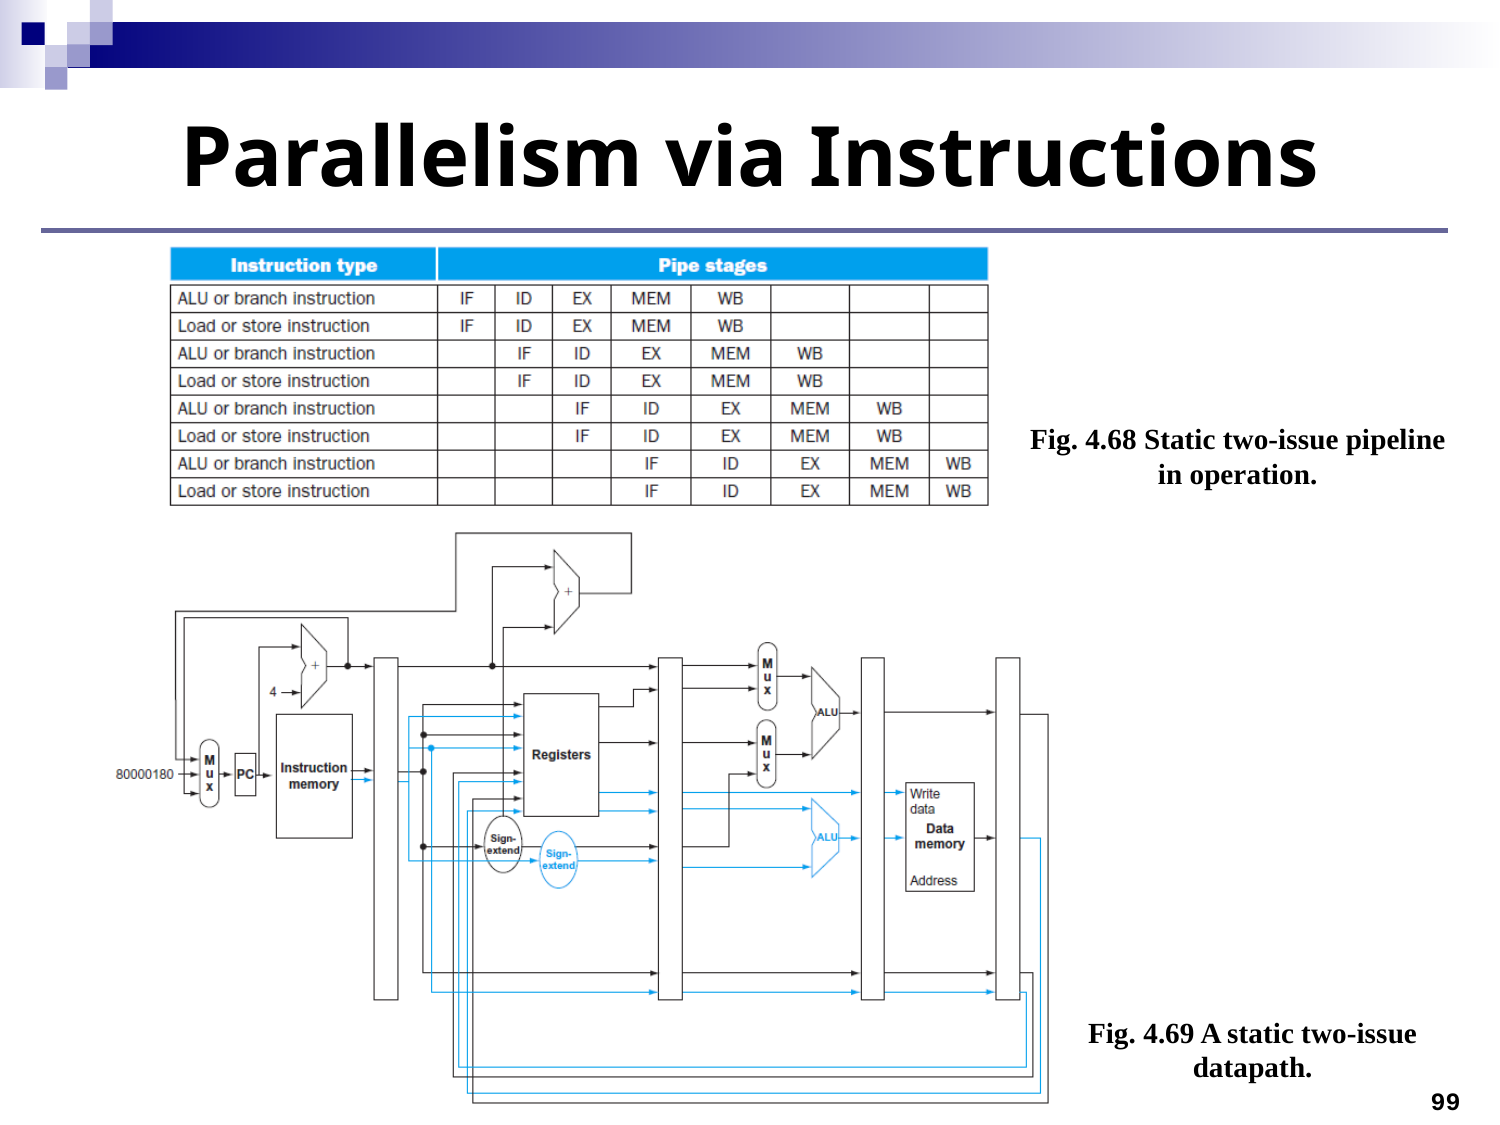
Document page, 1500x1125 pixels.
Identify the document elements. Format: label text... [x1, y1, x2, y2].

picture [112, 525, 1053, 1109]
picture [165, 242, 995, 511]
text_box Fig. 4.68 Static two-issue pipeline in operation. [1024, 420, 1452, 491]
text_box Fig. 4.69 A static two-issue datapath. [1081, 1013, 1424, 1084]
title Parallelism via Instructions [75, 75, 1425, 232]
slide_number 99 [1393, 1082, 1498, 1118]
